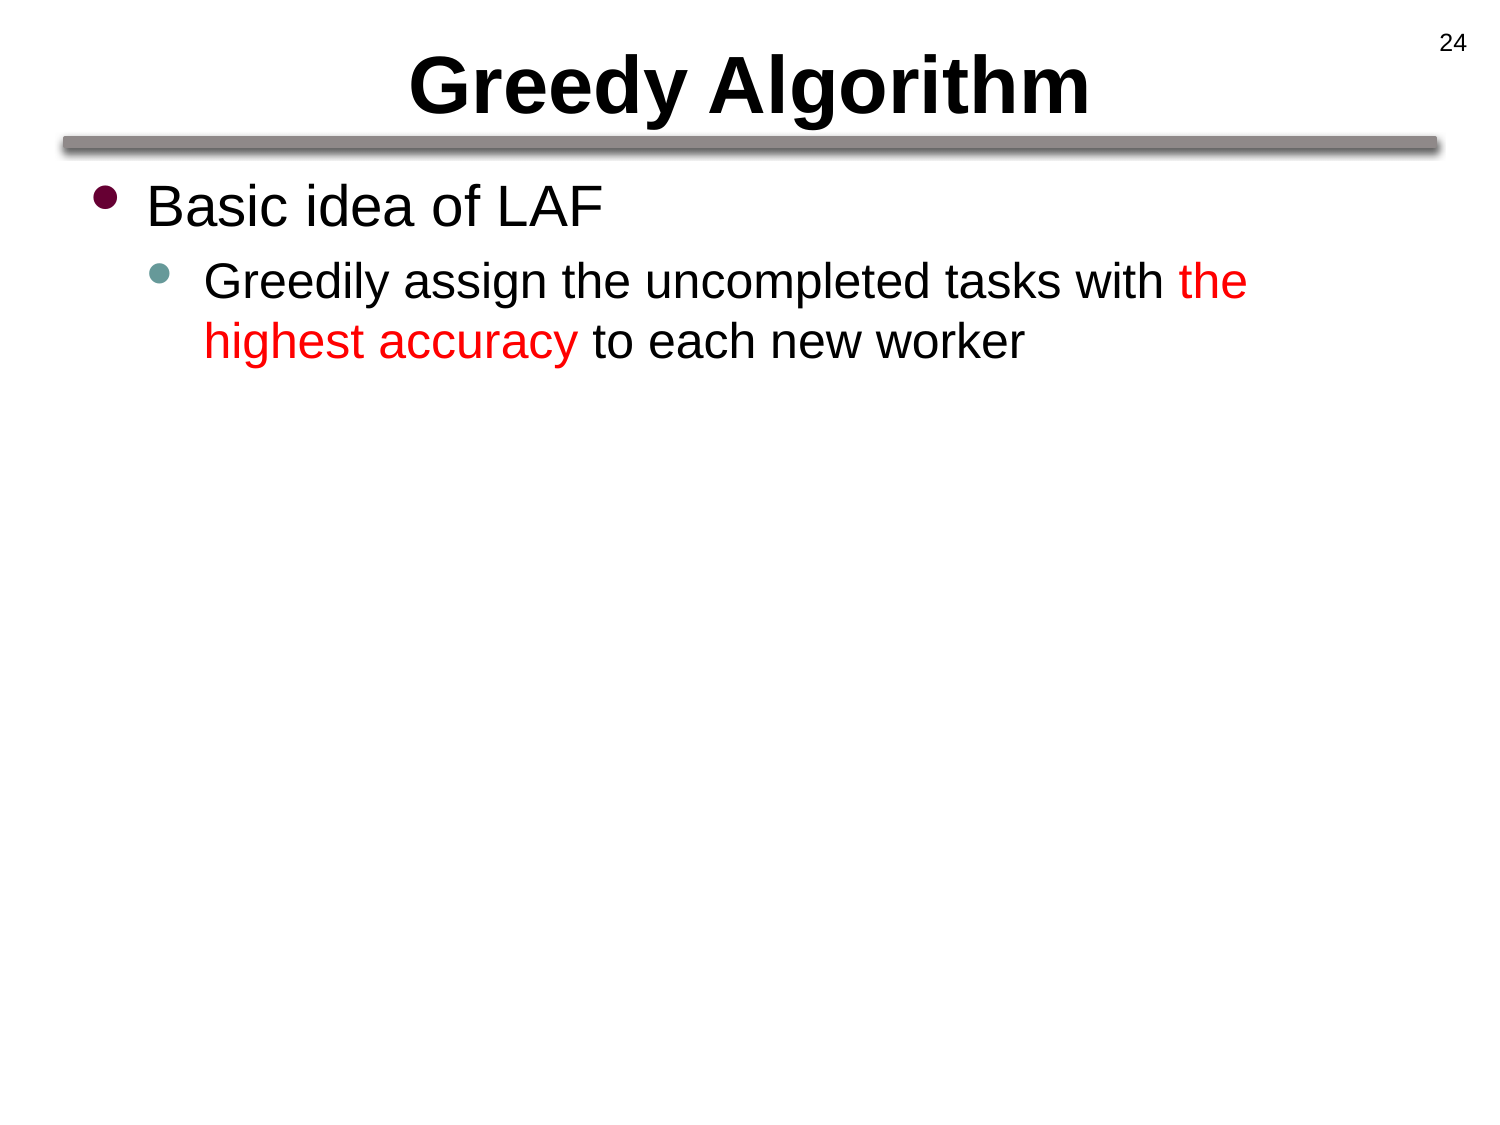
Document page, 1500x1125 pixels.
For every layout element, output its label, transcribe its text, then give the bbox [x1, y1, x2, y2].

slide_number 24 [1131, 18, 1483, 62]
list Basic idea of LAF Greedily assign the uncompleted tasks with the highest accuracy to each new worker [75, 160, 1425, 1094]
title Greedy Algorithm [75, 20, 1425, 138]
